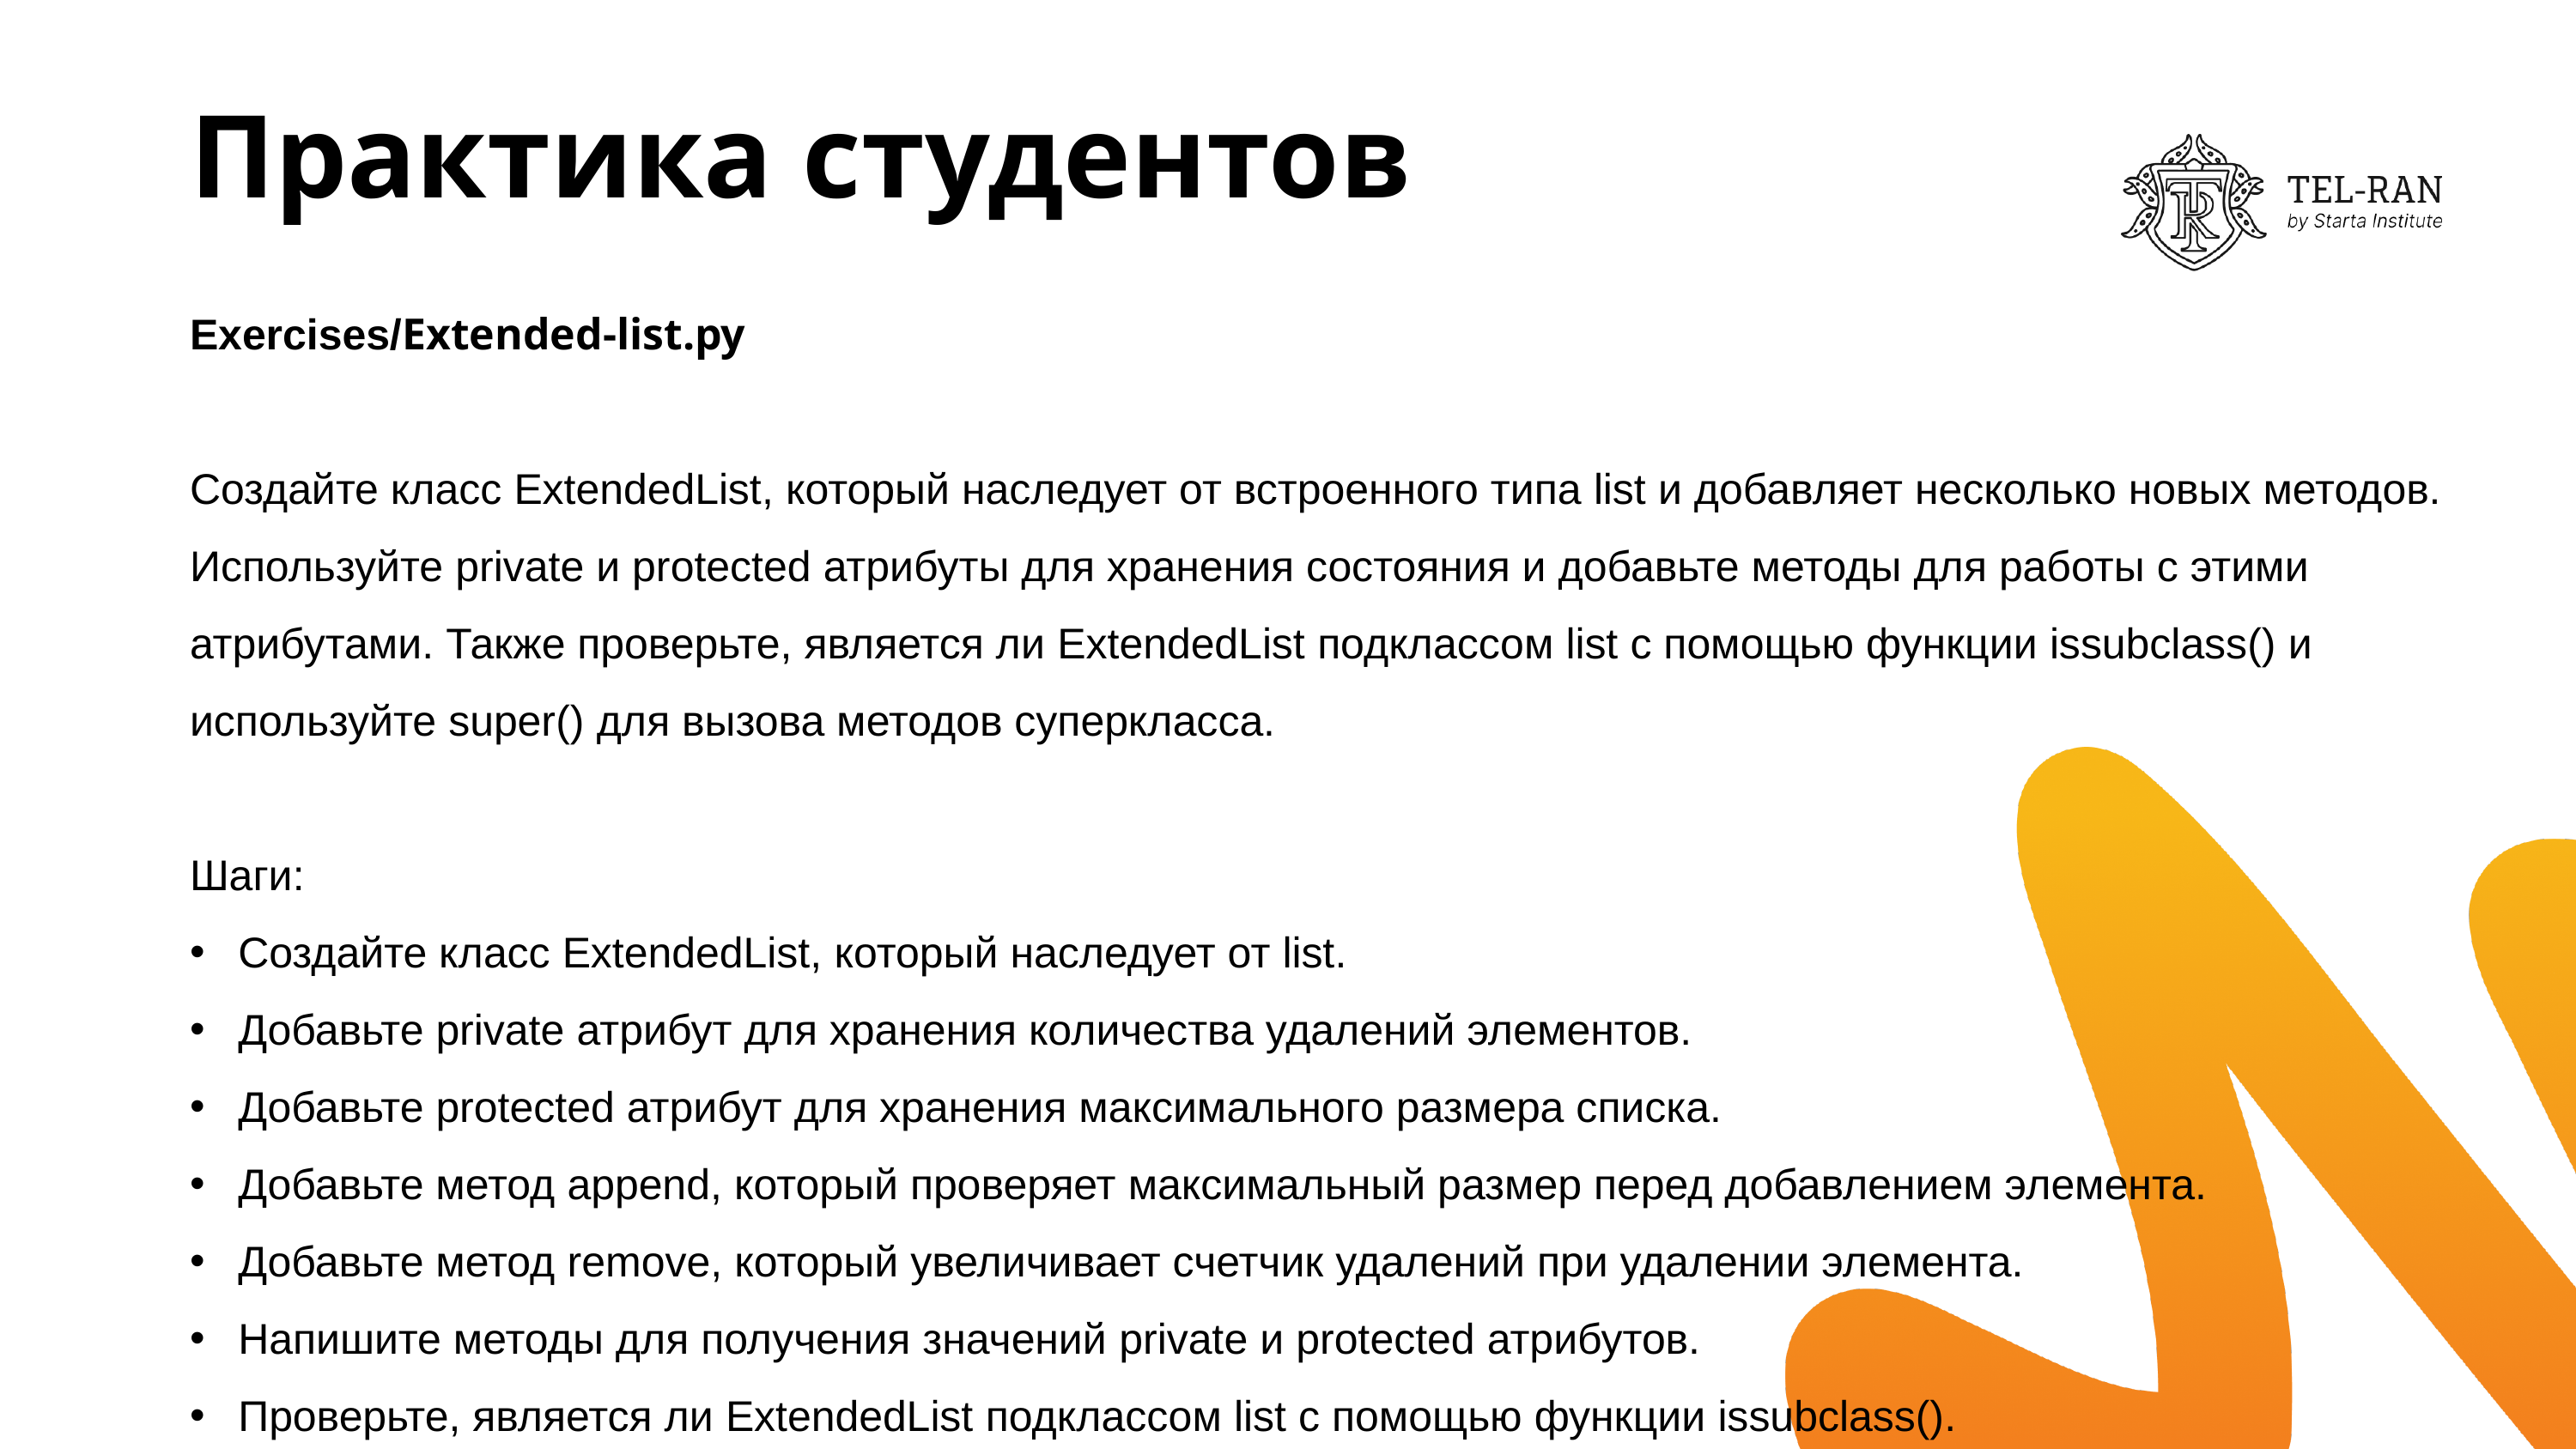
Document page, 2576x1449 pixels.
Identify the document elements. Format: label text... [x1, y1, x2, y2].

text_box Exercises/Extended-list.py Создайте класс ExtendedList, который наследует от встроенного типа list и добавляет несколько новых методов. Используйте private и protected атрибуты для хранения состояния и добавьте методы для работы с этими атрибутами. Также проверьте, является ли ExtendedList подклассом list с помощью функции issubclass() и используйте super() для вызова методов суперкласса. Шаги: Создайте класс ExtendedList, который наследует от list. Добавьте private атрибут для хранения количества удалений элементов. Добавьте protected атрибут для хранения максимального размера списка. Добавьте метод append, который проверяет максимальный размер перед добавлением элемента. Добавьте метод remove, который увеличивает счетчик удалений при удалении элемента. Напишите методы для получения значений private и protected атрибутов. Проверьте, является ли ExtendedList подклассом list с помощью функции issubclass(). [177, 275, 2536, 1447]
picture [1620, 747, 2576, 1449]
title Практика студентов [177, 76, 2107, 275]
picture [2121, 134, 2442, 271]
